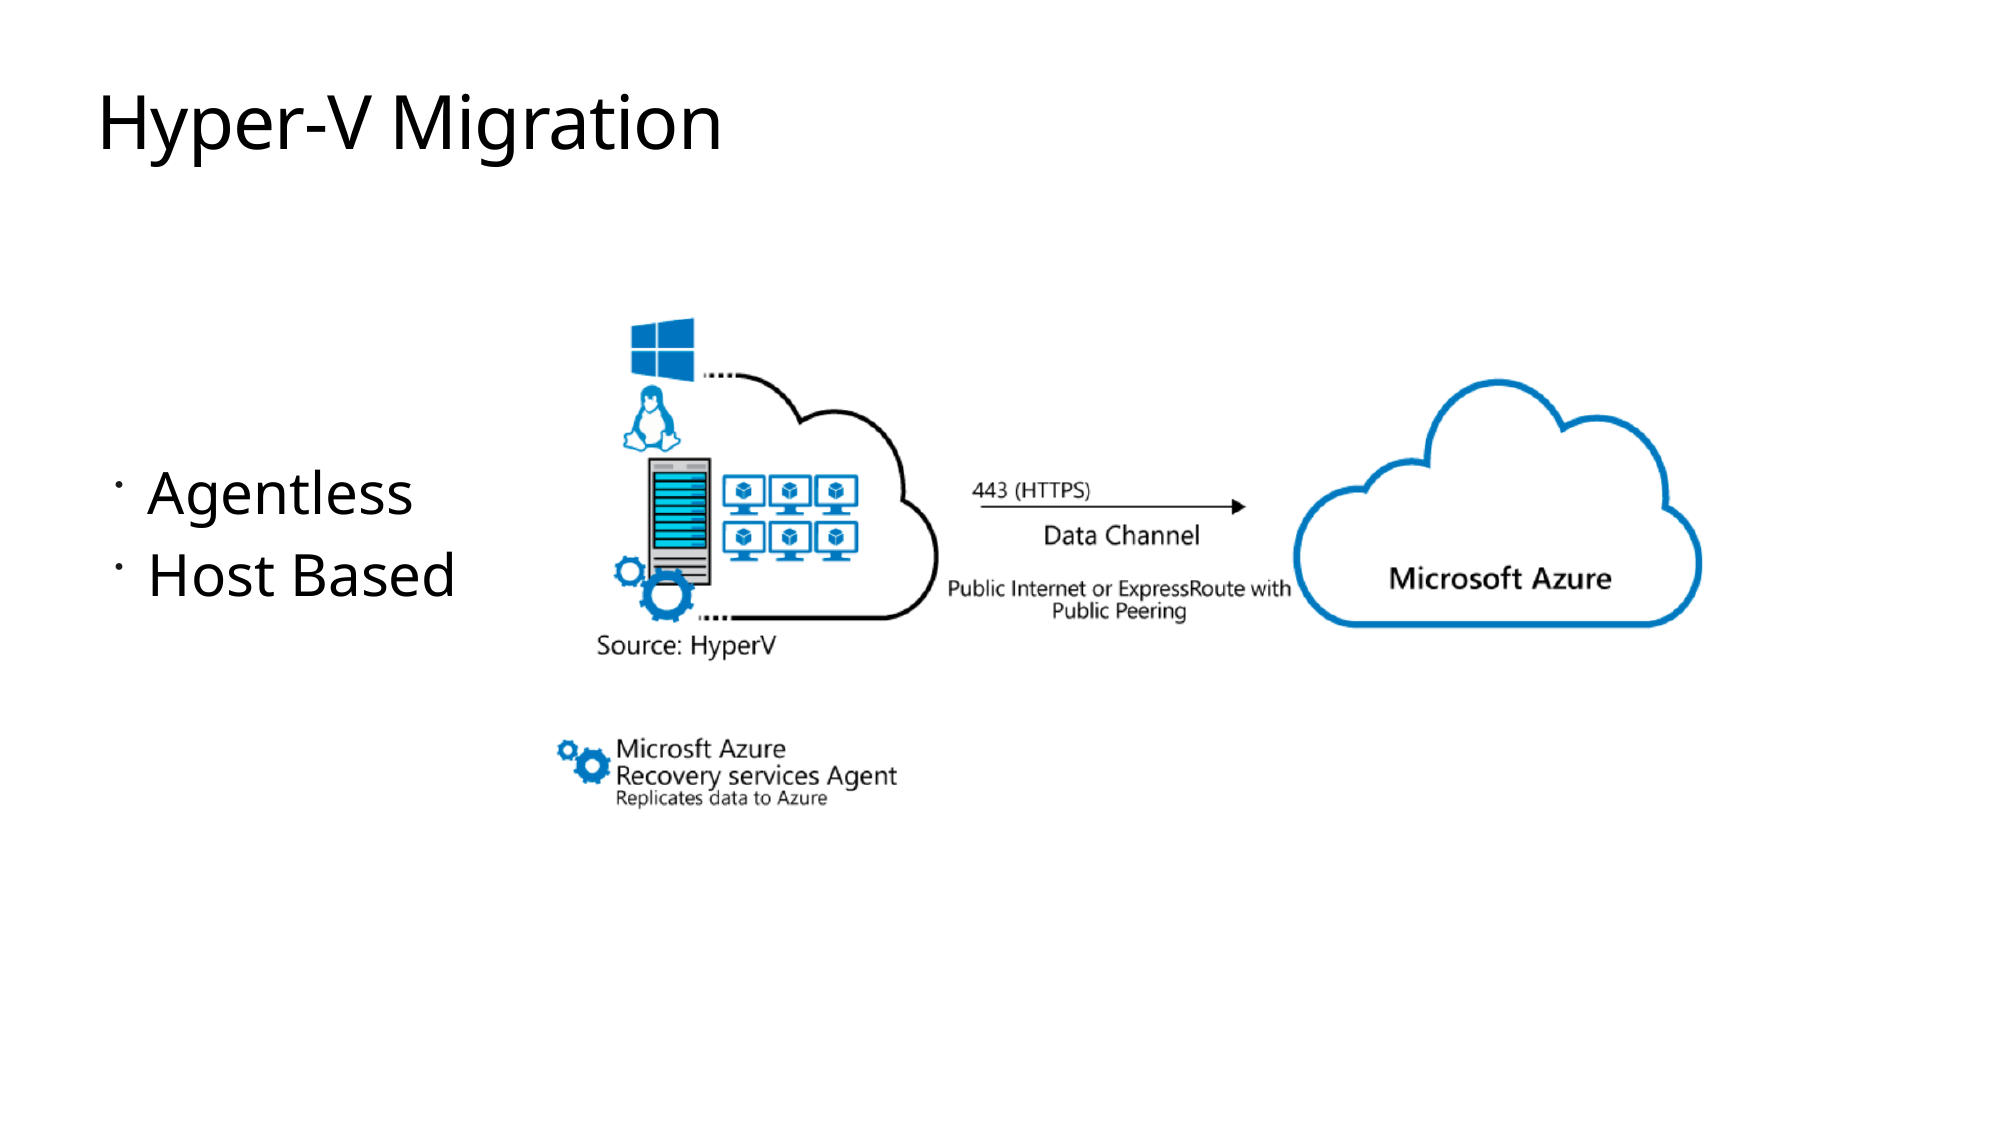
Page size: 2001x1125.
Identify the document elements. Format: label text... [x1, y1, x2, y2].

title Hyper-V Migration [96, 75, 1904, 166]
list Agentless Host Based [110, 456, 515, 612]
picture [515, 308, 1718, 830]
